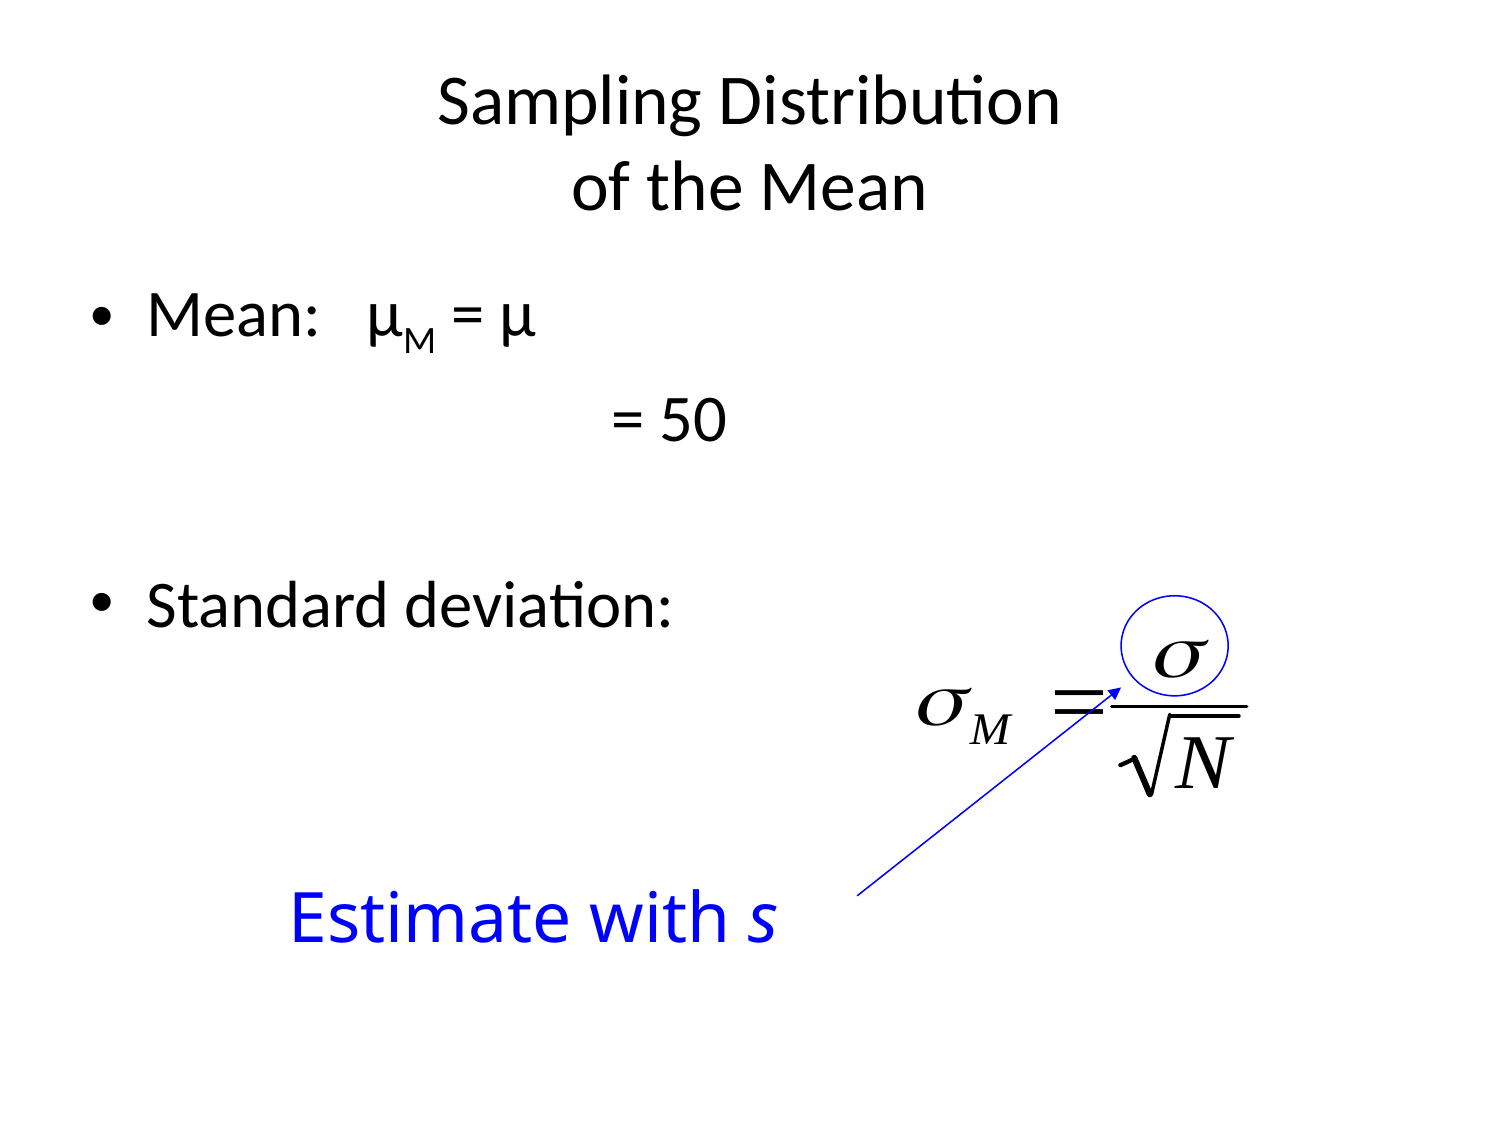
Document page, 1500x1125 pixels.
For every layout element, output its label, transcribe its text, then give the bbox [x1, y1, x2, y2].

list Mean: μM = μ = 50 Standard deviation: [75, 262, 1425, 1005]
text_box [903, 609, 1258, 804]
title Sampling Distribution of the Mean [75, 45, 1425, 233]
text_box [1140, 595, 1209, 607]
text_box Estimate with s [267, 862, 893, 967]
